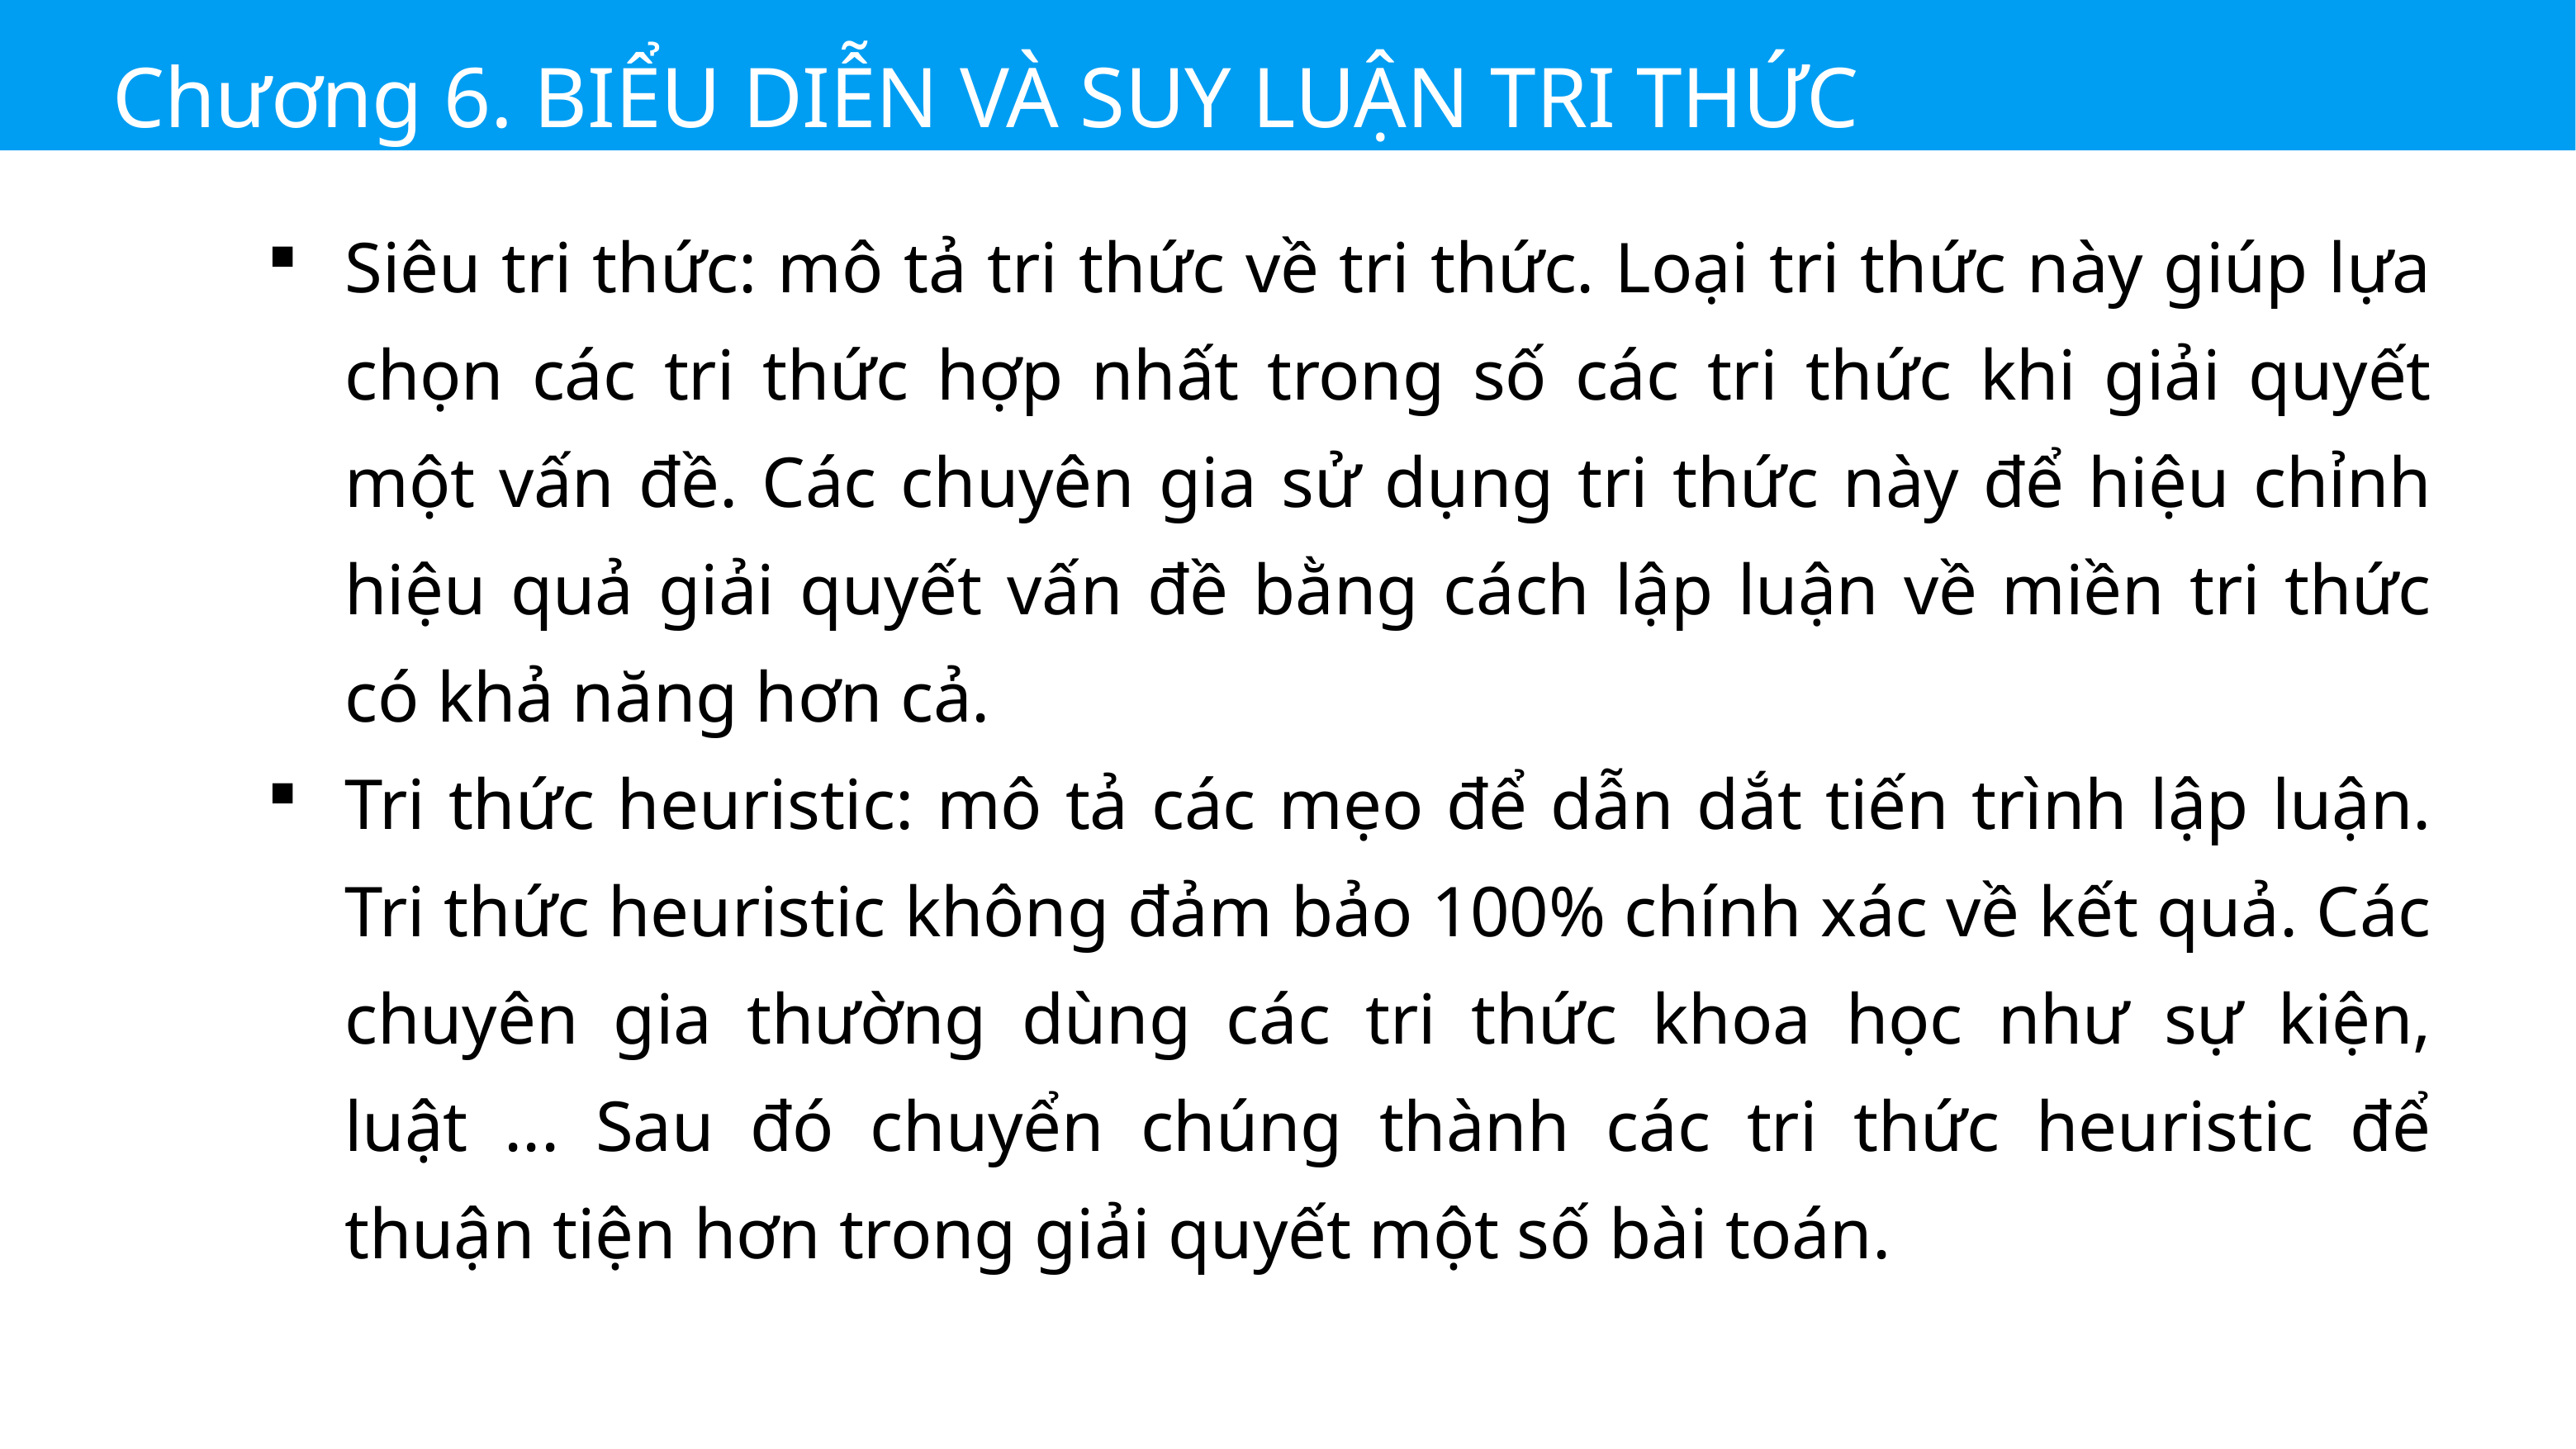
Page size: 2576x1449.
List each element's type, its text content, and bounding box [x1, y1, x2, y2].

text_box [0, 0, 2576, 151]
text_box Chương 6. BIỂU DIỄN VÀ SUY LUẬN TRI THỨC [111, 43, 2434, 144]
text_box Siêu tri thức: mô tả tri thức về tri thức. Loại tri thức này giúp lựa chọn các tri thức hợp nhất trong số các tri thức khi giải quyết một vấn đề. Các chuyên gia sử dụng tri thức này để hiệu chỉnh hiệu quả giải quyết vấn đề bằng cách lập luận về miền tri thức có khả năng hơn cả. Tri thức heuristic: mô tả các mẹo để dẫn dắt tiến trình lập luận. Tri thức heuristic không đảm bảo 100% chính xác về kết quả. Các chuyên gia thường dùng các tri thức khoa học như sự kiện, luật ... Sau đó chuyển chúng thành các tri thức heuristic để thuận tiện hơn trong giải quyết một số bài toán. [141, 197, 2434, 1272]
